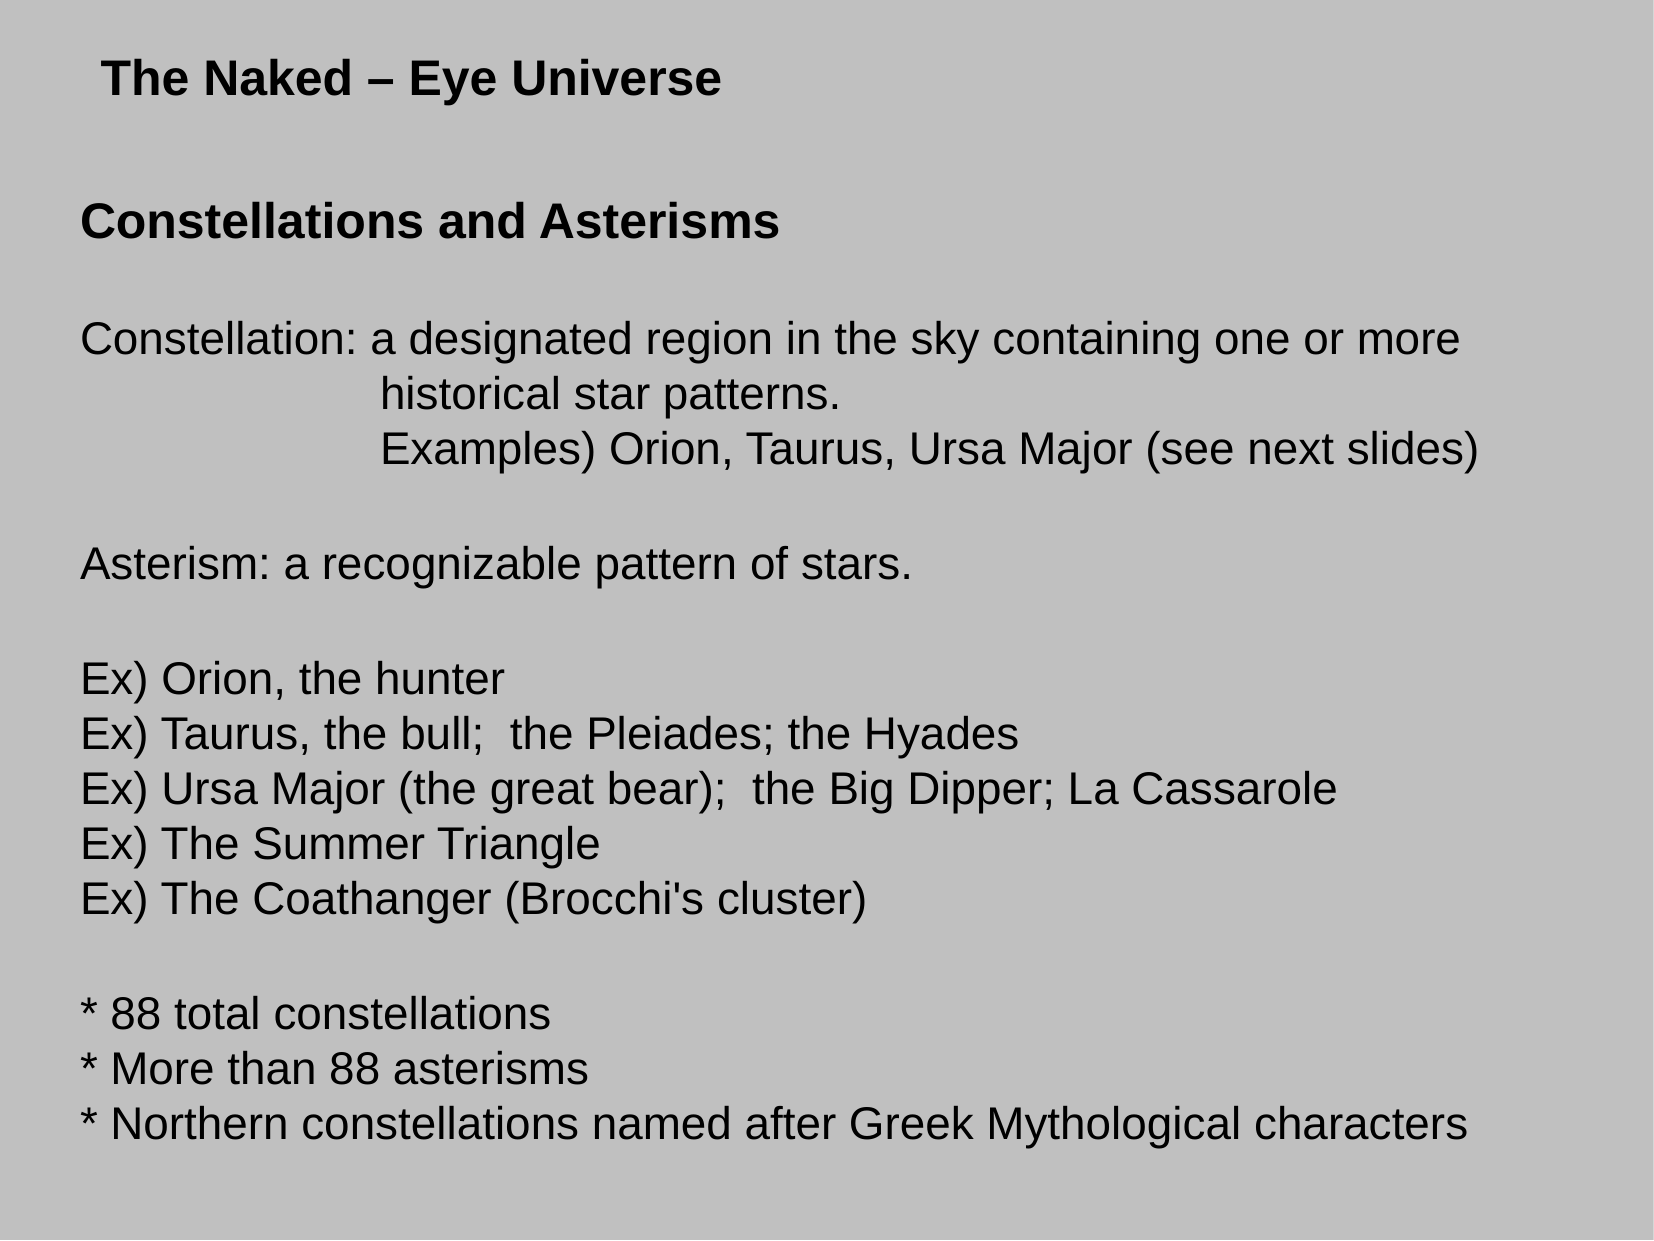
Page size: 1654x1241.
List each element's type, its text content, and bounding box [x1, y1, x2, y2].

text_box Constellations and Asterisms Constellation: a designated region in the sky containing one or more historical star patterns. Examples) Orion, Taurus, Ursa Major (see next slides) Asterism: a recognizable pattern of stars. Ex) Orion, the hunter Ex) Taurus, the bull; the Pleiades; the Hyades Ex) Ursa Major (the great bear); the Big Dipper; La Cassarole Ex) The Summer Triangle Ex) The Coathanger (Brocchi's cluster) * 88 total constellations * More than 88 asterisms * Northern constellations named after Greek Mythological characters [65, 181, 1619, 1212]
text_box The Naked – Eye Universe [85, 37, 761, 113]
